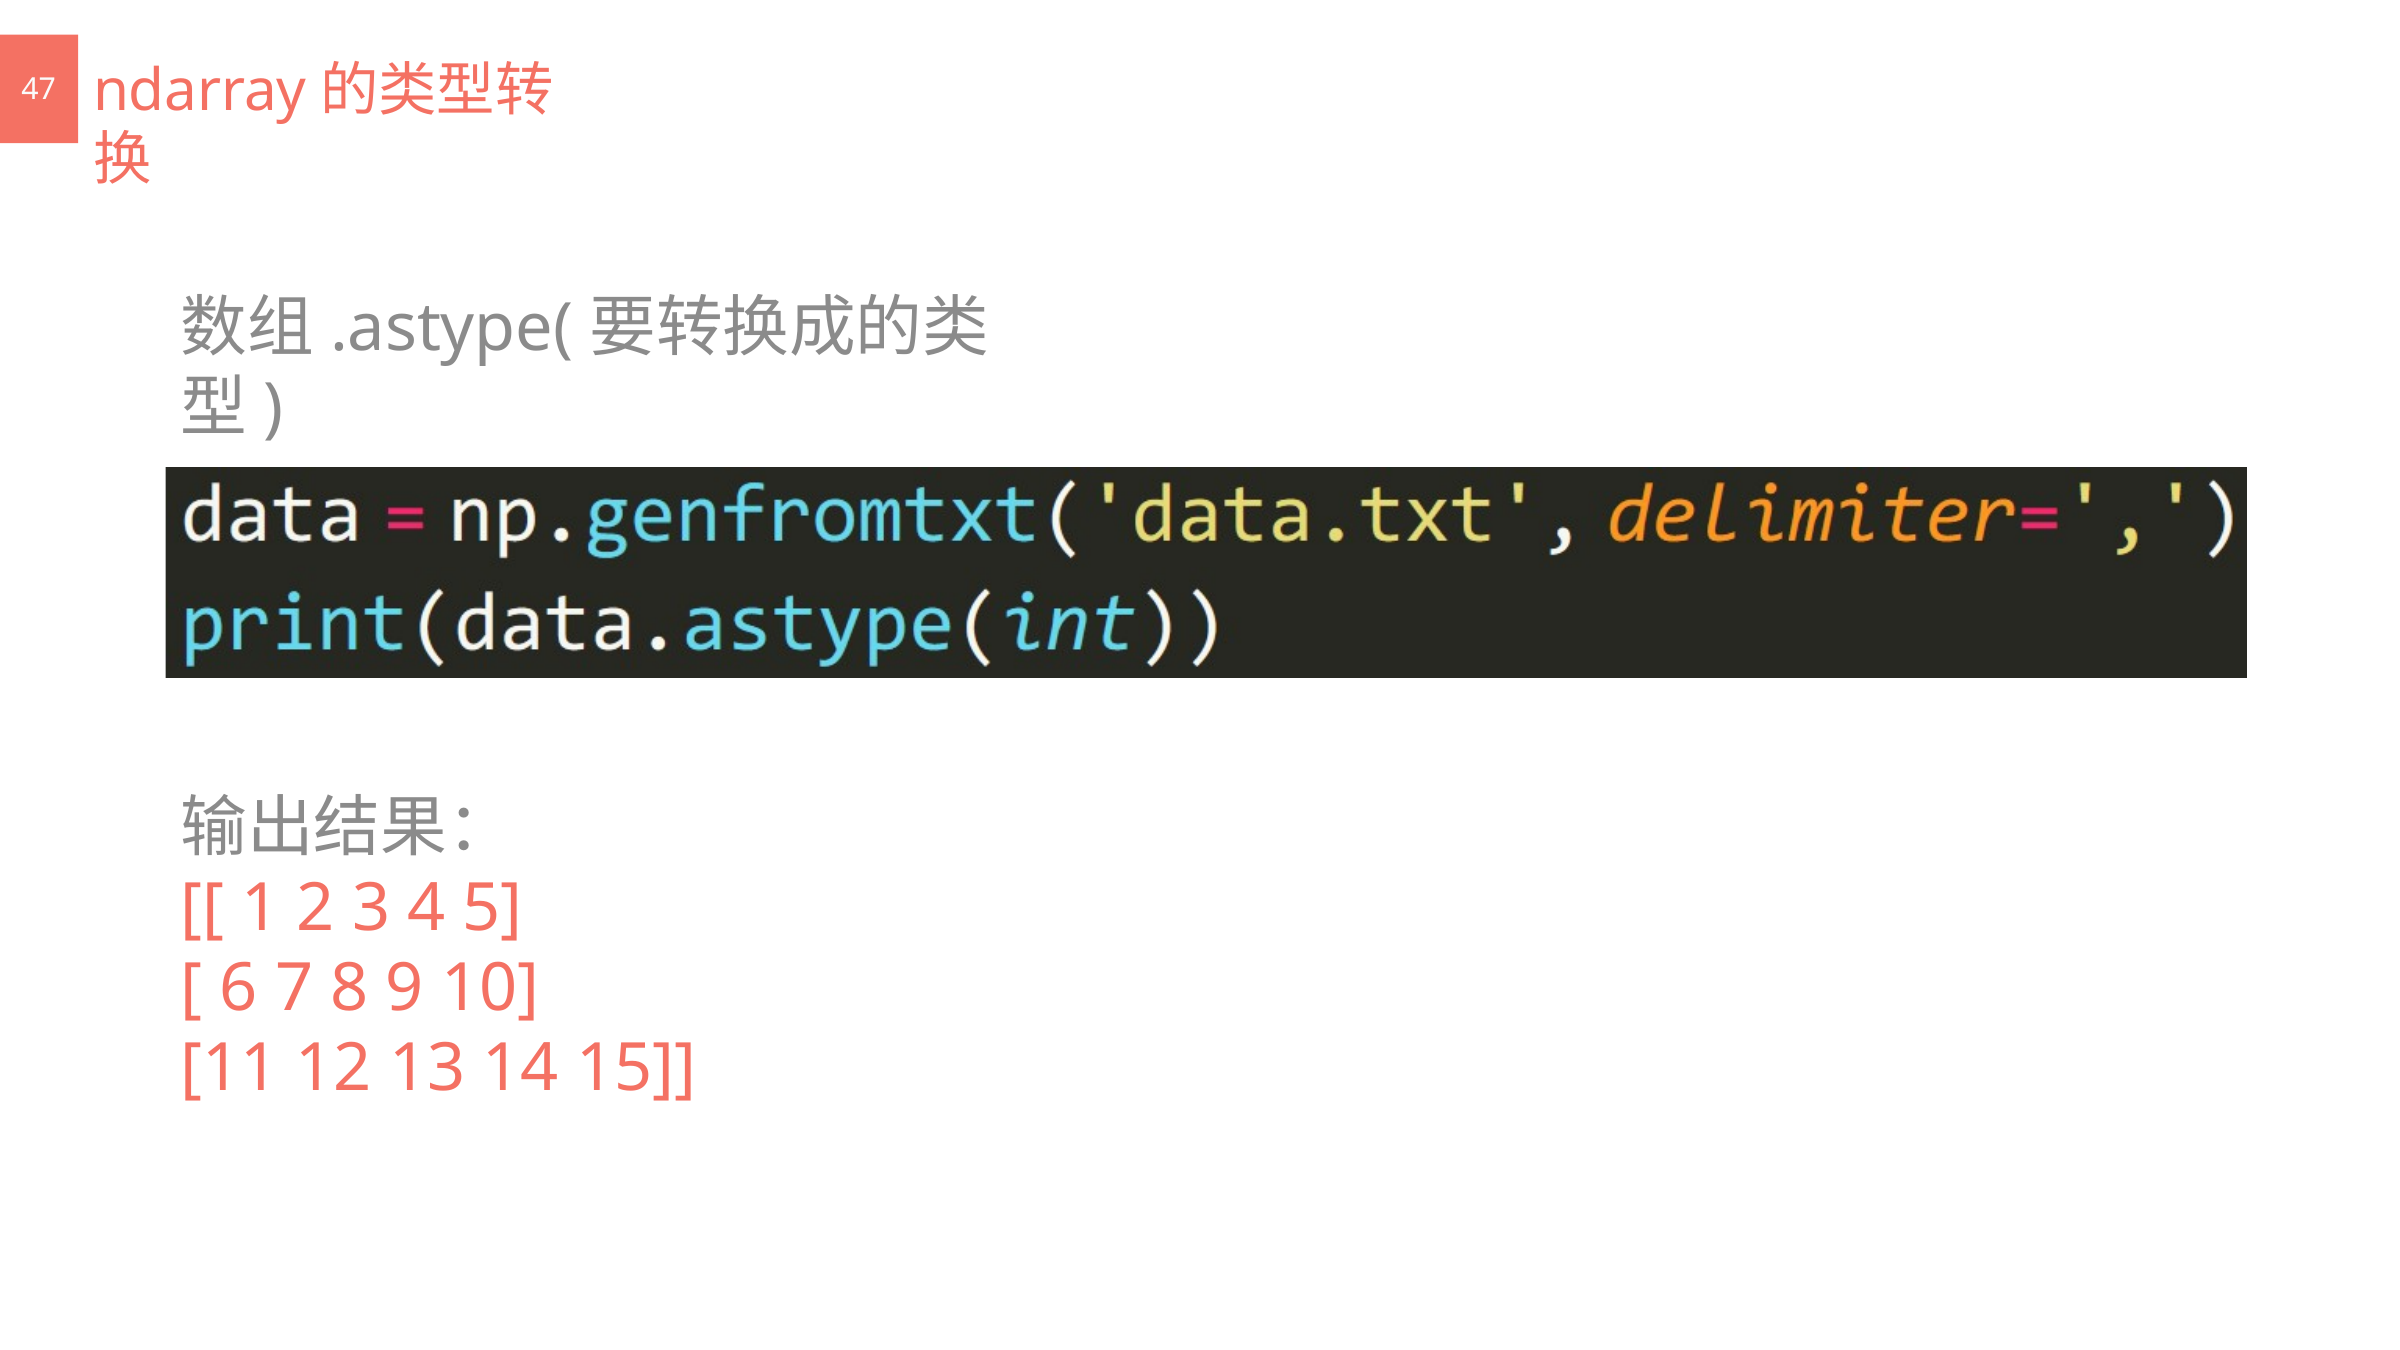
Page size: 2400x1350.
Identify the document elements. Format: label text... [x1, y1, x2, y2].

text_box 数组.astype(要转换成的类型) [178, 281, 1083, 444]
text_box [165, 467, 2247, 678]
text_box ndarray的类型转换 [91, 49, 601, 192]
text_box 47 [19, 67, 59, 106]
text_box 输出结果： [[ 1 2 3 4 5] [ 6 7 8 9 10] [11 12 13 14 15]] [178, 782, 783, 1105]
text_box [0, 34, 79, 144]
